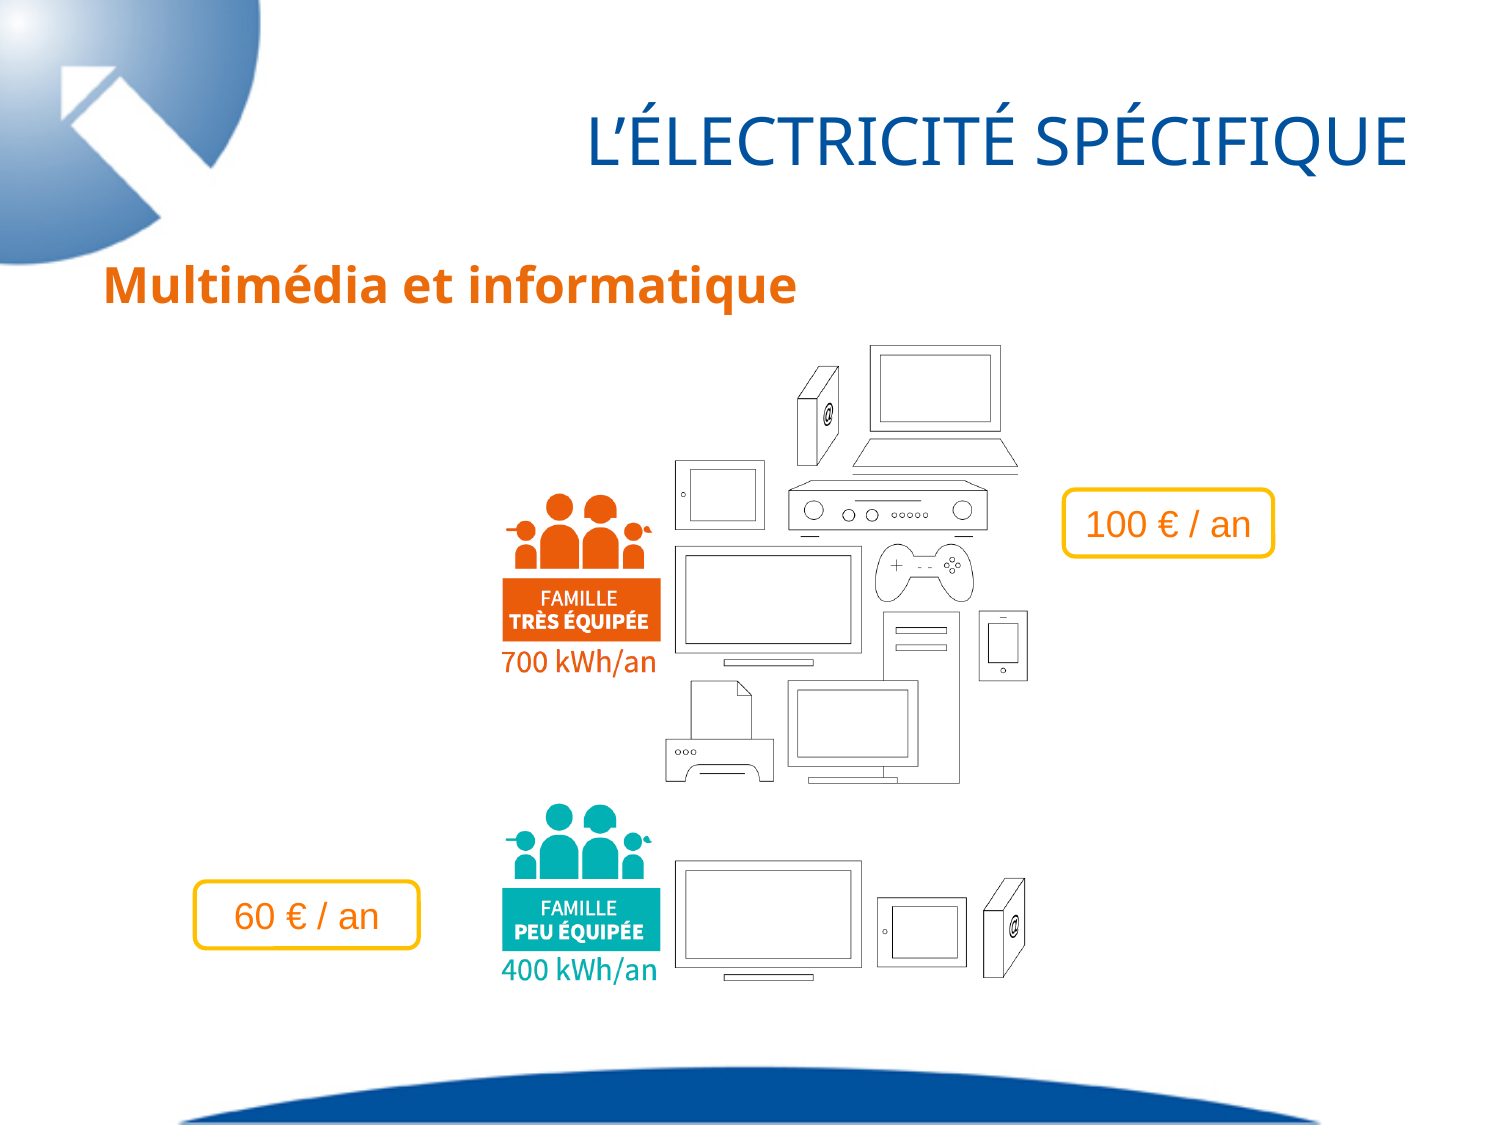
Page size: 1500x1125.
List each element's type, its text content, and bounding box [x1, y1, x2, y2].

text_box Multimédia et informatique [87, 179, 1434, 1024]
title L’électricité spécifique [242, 45, 1425, 179]
text_box 60 € / an [192, 879, 421, 951]
text_box 100 € / an [1125, 487, 1276, 559]
picture [0, 0, 1500, 1125]
